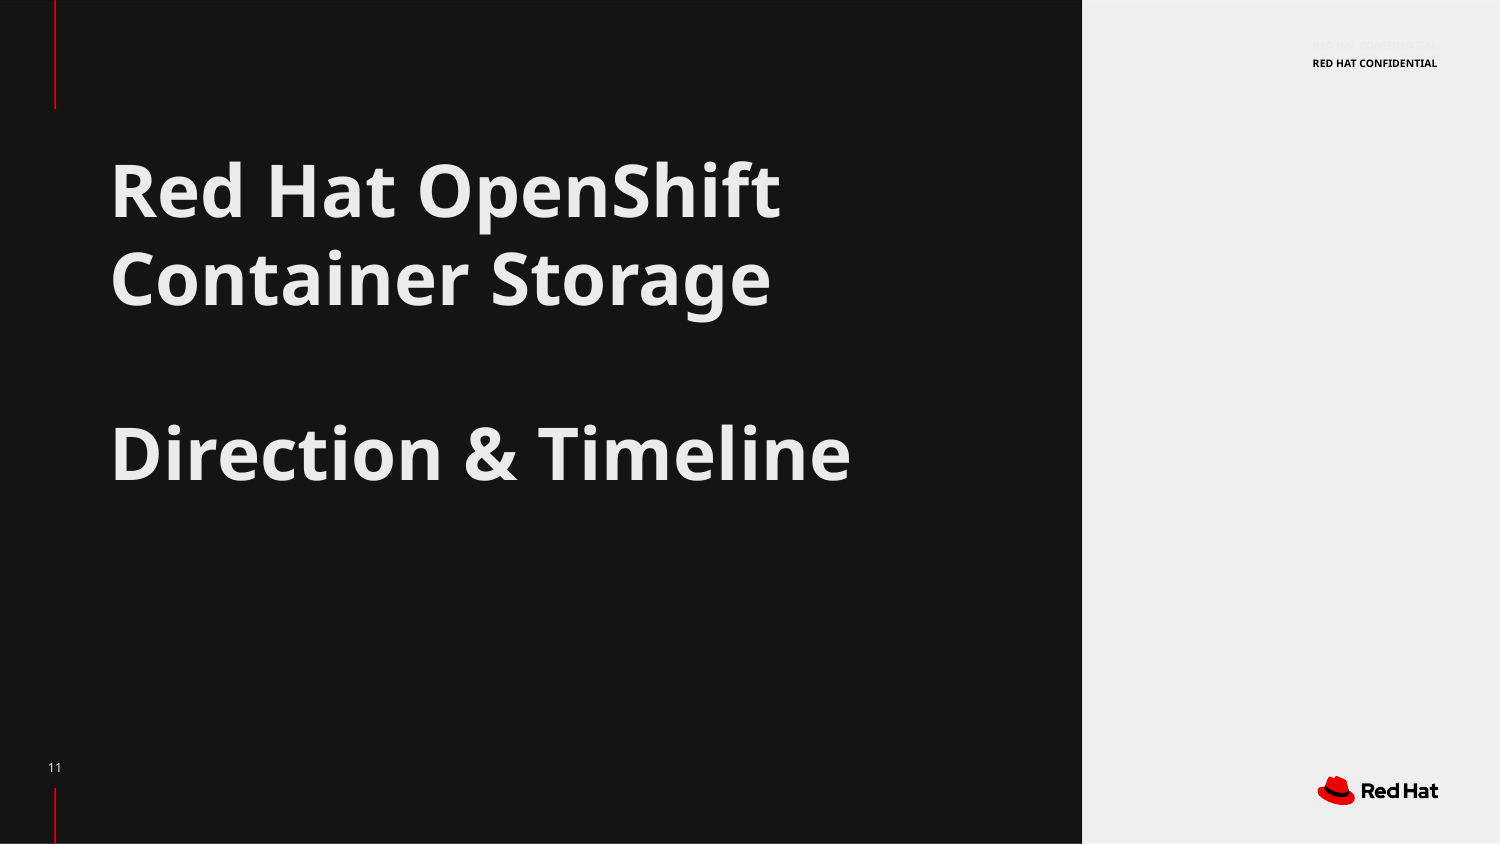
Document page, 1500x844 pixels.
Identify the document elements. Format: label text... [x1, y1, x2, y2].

slide_number ‹#› [10, 759, 101, 777]
picture [0, 0, 1500, 844]
title Red Hat OpenShift Container Storage Direction & Timeline [55, 133, 994, 541]
